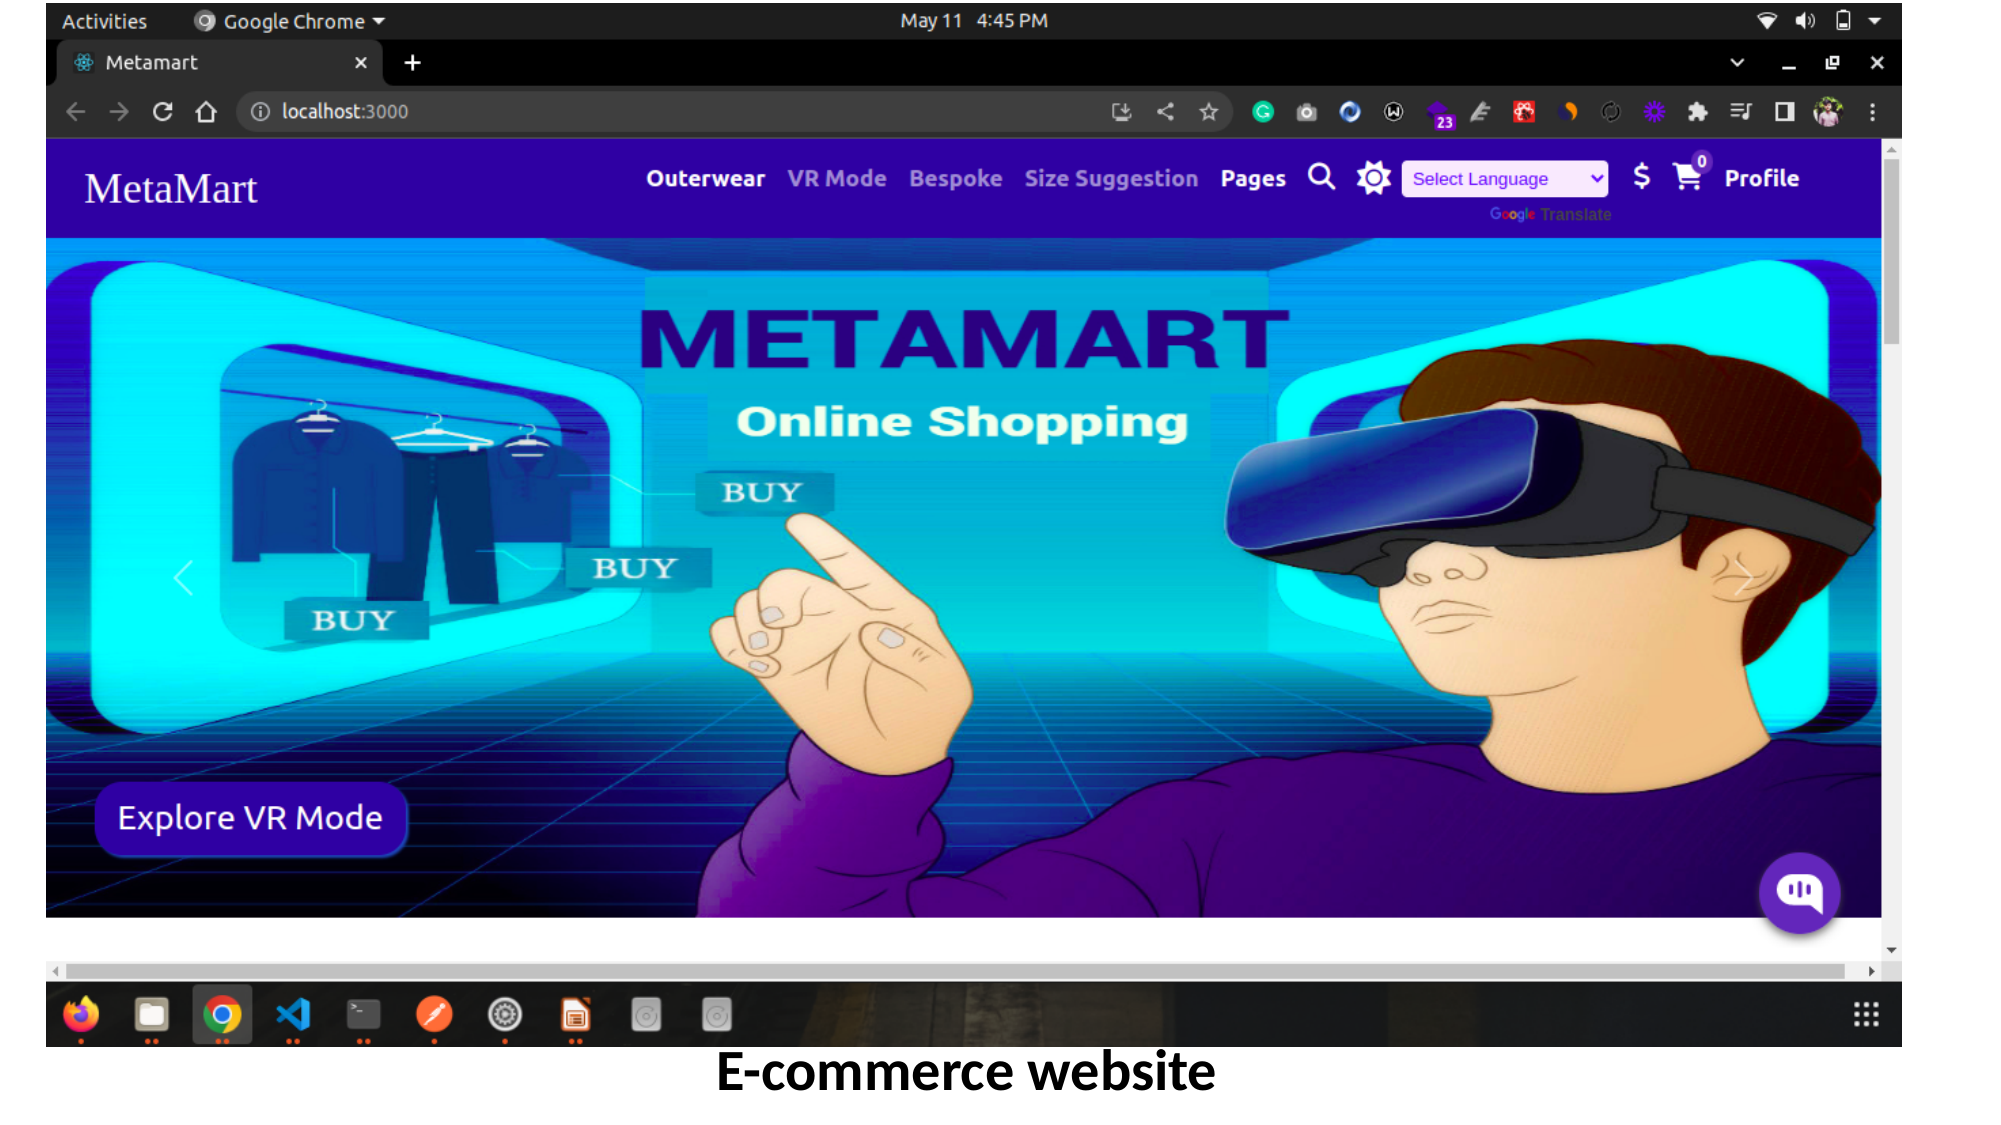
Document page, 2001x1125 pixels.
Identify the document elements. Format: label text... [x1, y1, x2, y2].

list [46, 3, 1902, 1047]
title E-commerce website [701, 1047, 1418, 1125]
